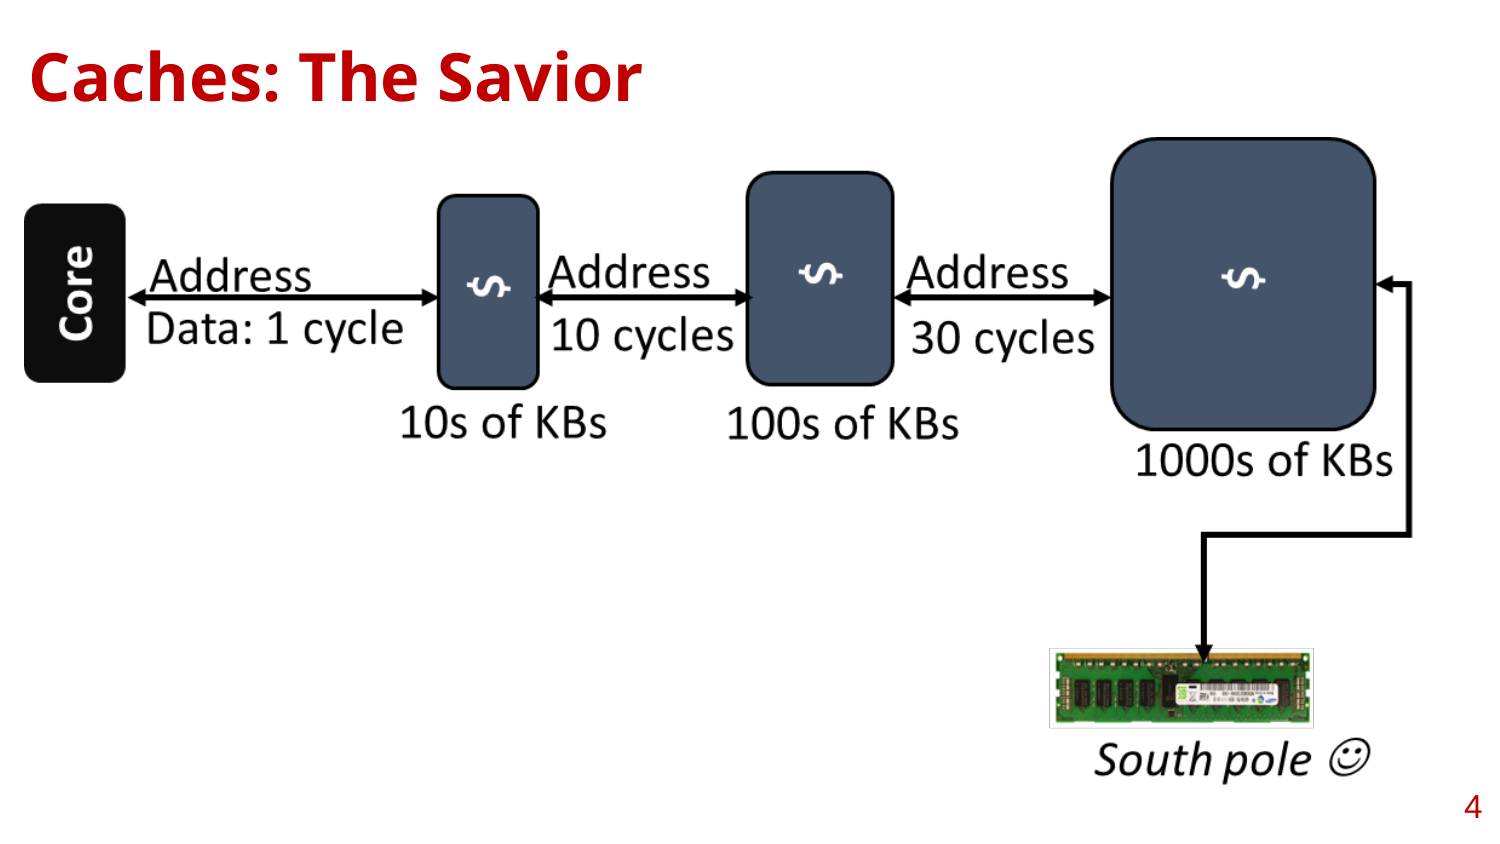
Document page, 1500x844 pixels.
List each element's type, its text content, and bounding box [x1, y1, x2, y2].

title Caches: The Savior [17, 23, 1416, 118]
picture [24, 137, 1425, 819]
slide_number ‹#› [1388, 773, 1494, 838]
